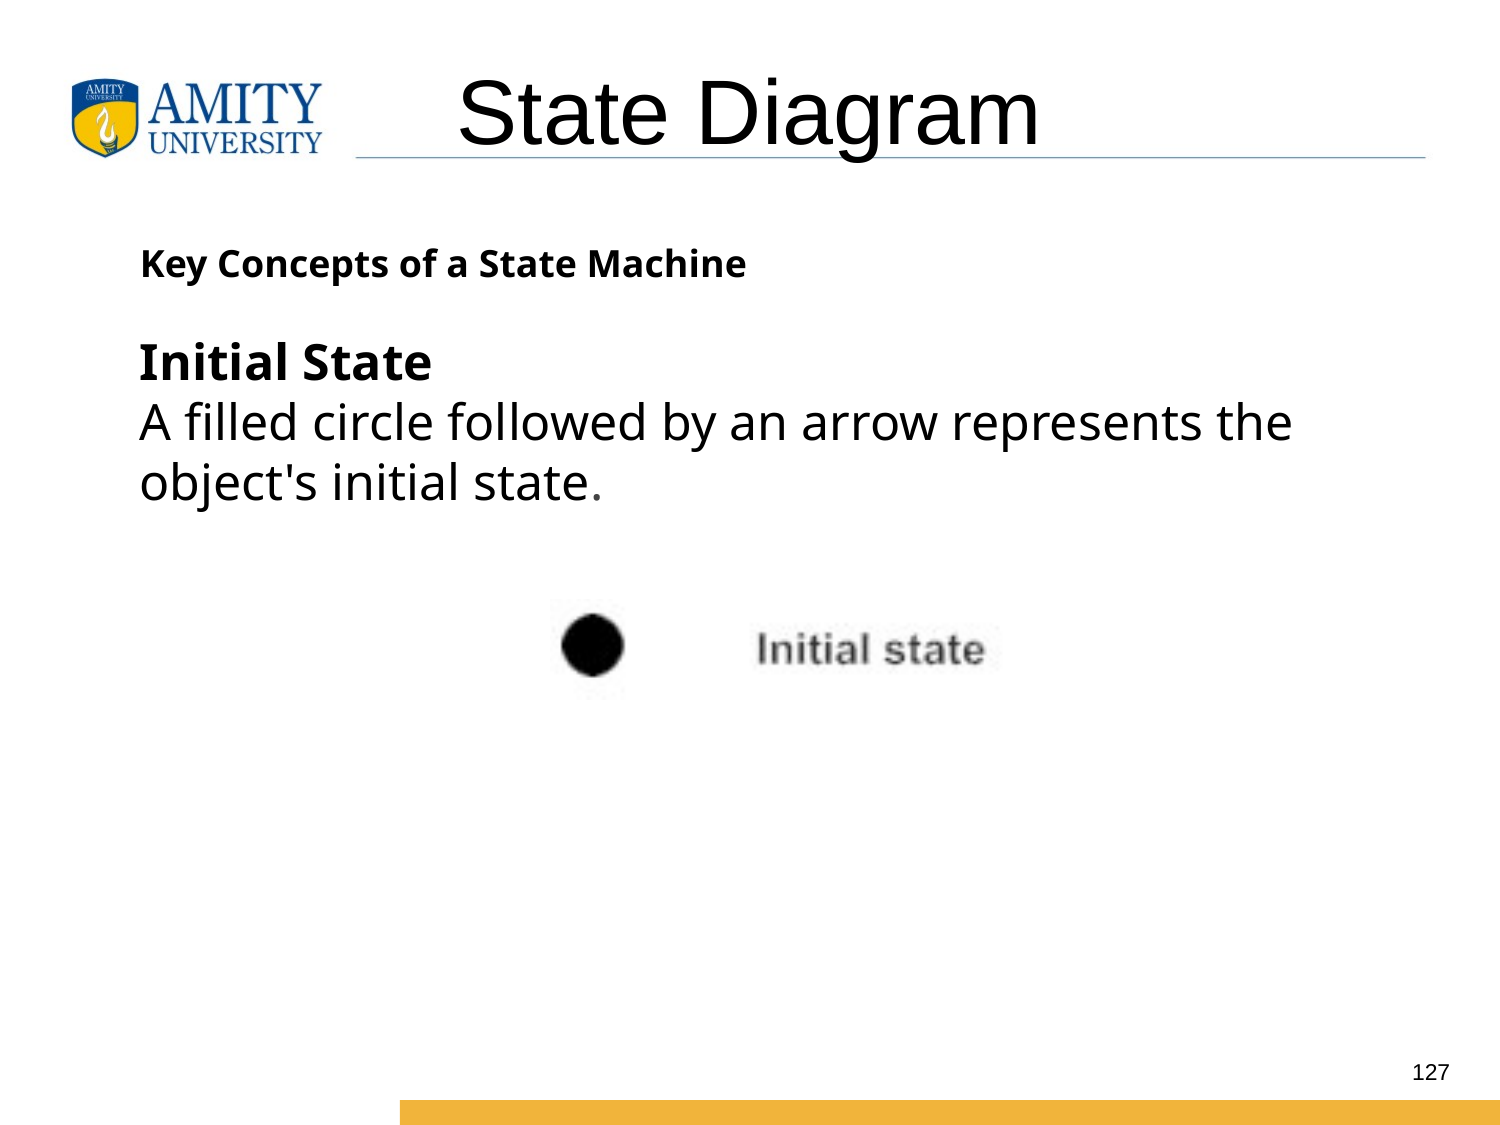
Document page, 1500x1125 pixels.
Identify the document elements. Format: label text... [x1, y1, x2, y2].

title State Diagram [75, 45, 1425, 233]
picture [550, 599, 1026, 701]
slide_number 127 [1115, 1049, 1466, 1125]
text_box Key Concepts of a State Machine Initial State A filled circle followed by an arrow represents the object's initial state. [125, 232, 1438, 578]
picture [0, 0, 1500, 188]
